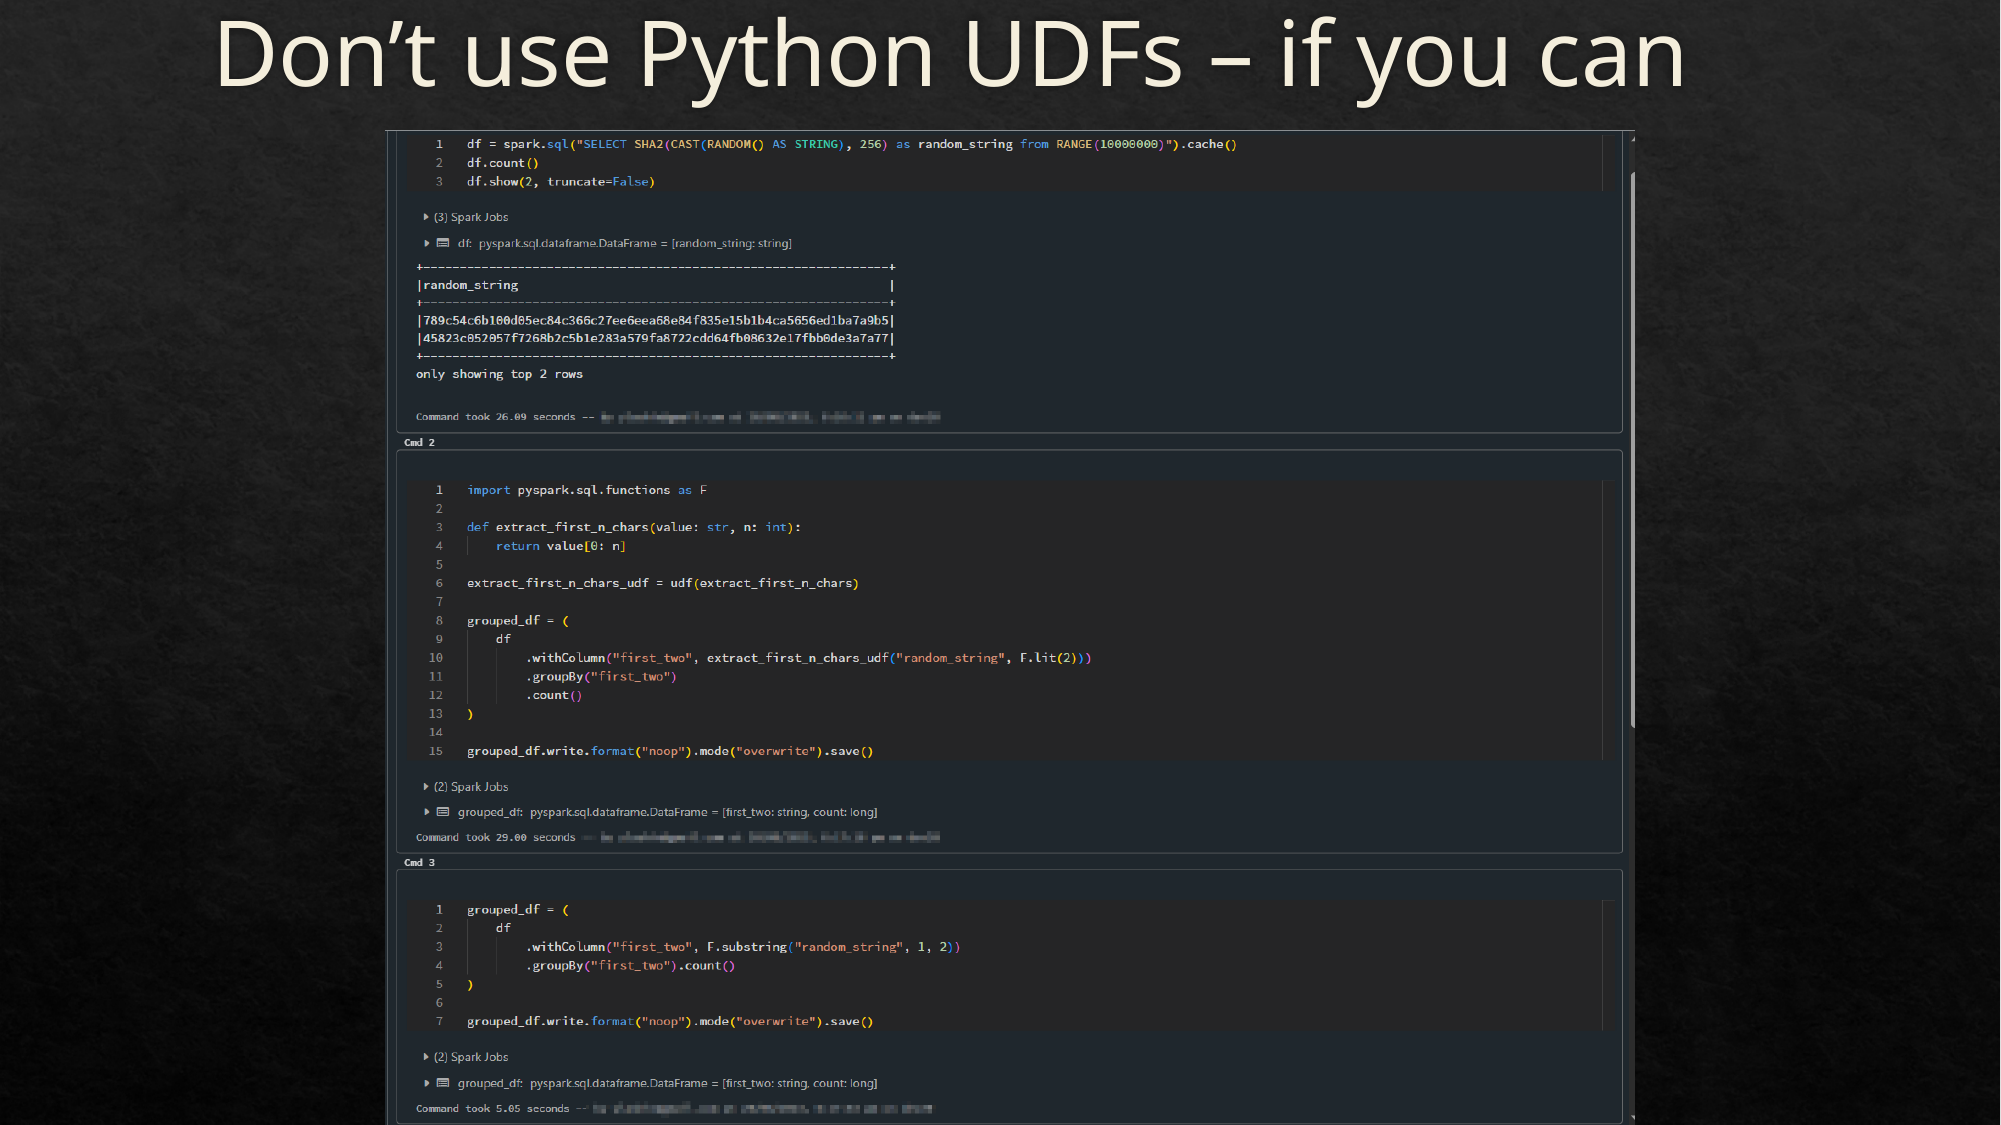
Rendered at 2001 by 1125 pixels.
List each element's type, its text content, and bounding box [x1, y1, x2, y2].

title Don’t use Python UDFs – if you can [101, 0, 1801, 114]
picture [385, 130, 1635, 1125]
